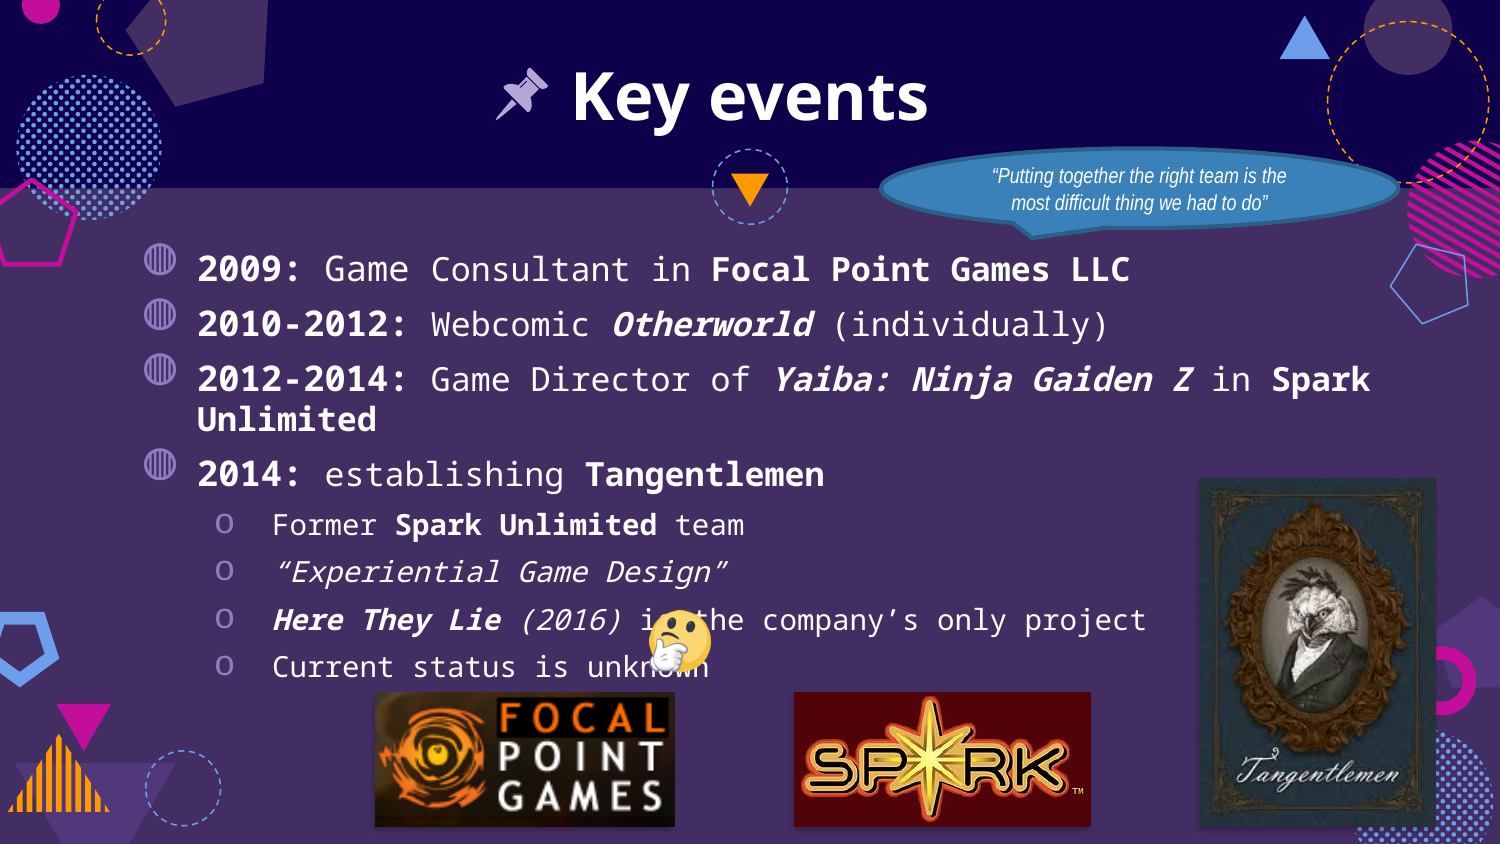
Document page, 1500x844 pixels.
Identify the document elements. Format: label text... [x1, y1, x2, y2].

picture [374, 692, 676, 827]
picture [794, 692, 1091, 827]
list 2009: Game Consultant in Focal Point Games LLC 2010-2012: Webcomic Otherworld (individually) 2012-2014: Game Director of Yaiba: Ninja Gaiden Z in Spark Unlimited 2014: establishing Tangentlemen Former Spark Unlimited team “Experiential Game Design” Here They Lie (2016) is the company’s only project Current status is unknown [107, 231, 1420, 784]
title Key events [335, 0, 1165, 189]
picture [1199, 478, 1436, 827]
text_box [495, 67, 549, 121]
text_box “Putting together the right team is the most difficult thing we had to do” [879, 146, 1401, 241]
picture [648, 610, 711, 673]
